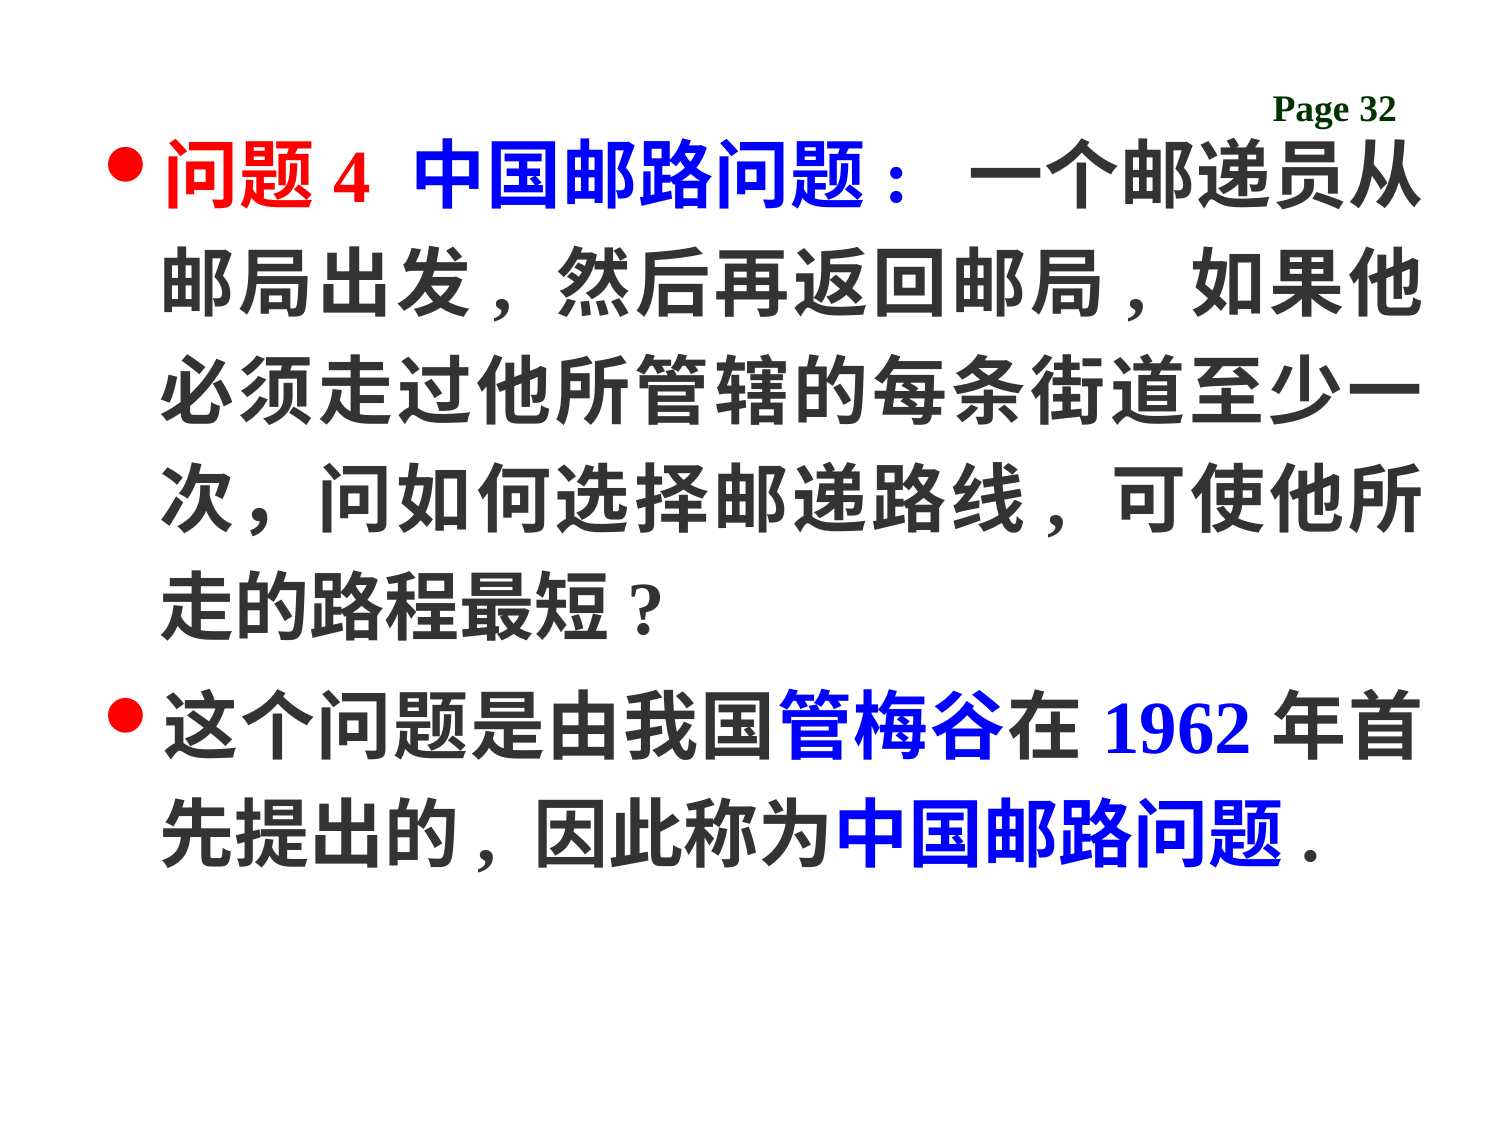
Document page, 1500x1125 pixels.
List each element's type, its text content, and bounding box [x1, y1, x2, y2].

list 问题4 中国邮路问题: 一个邮递员从邮局出发, 然后再返回邮局, 如果他必须走过他所管辖的每条街道至少一次，问如何选择邮递路线, 可使他所走的路程最短? 这个问题是由我国管梅谷在1962年首先提出的, 因此称为中国邮路问题. [88, 101, 1439, 1035]
